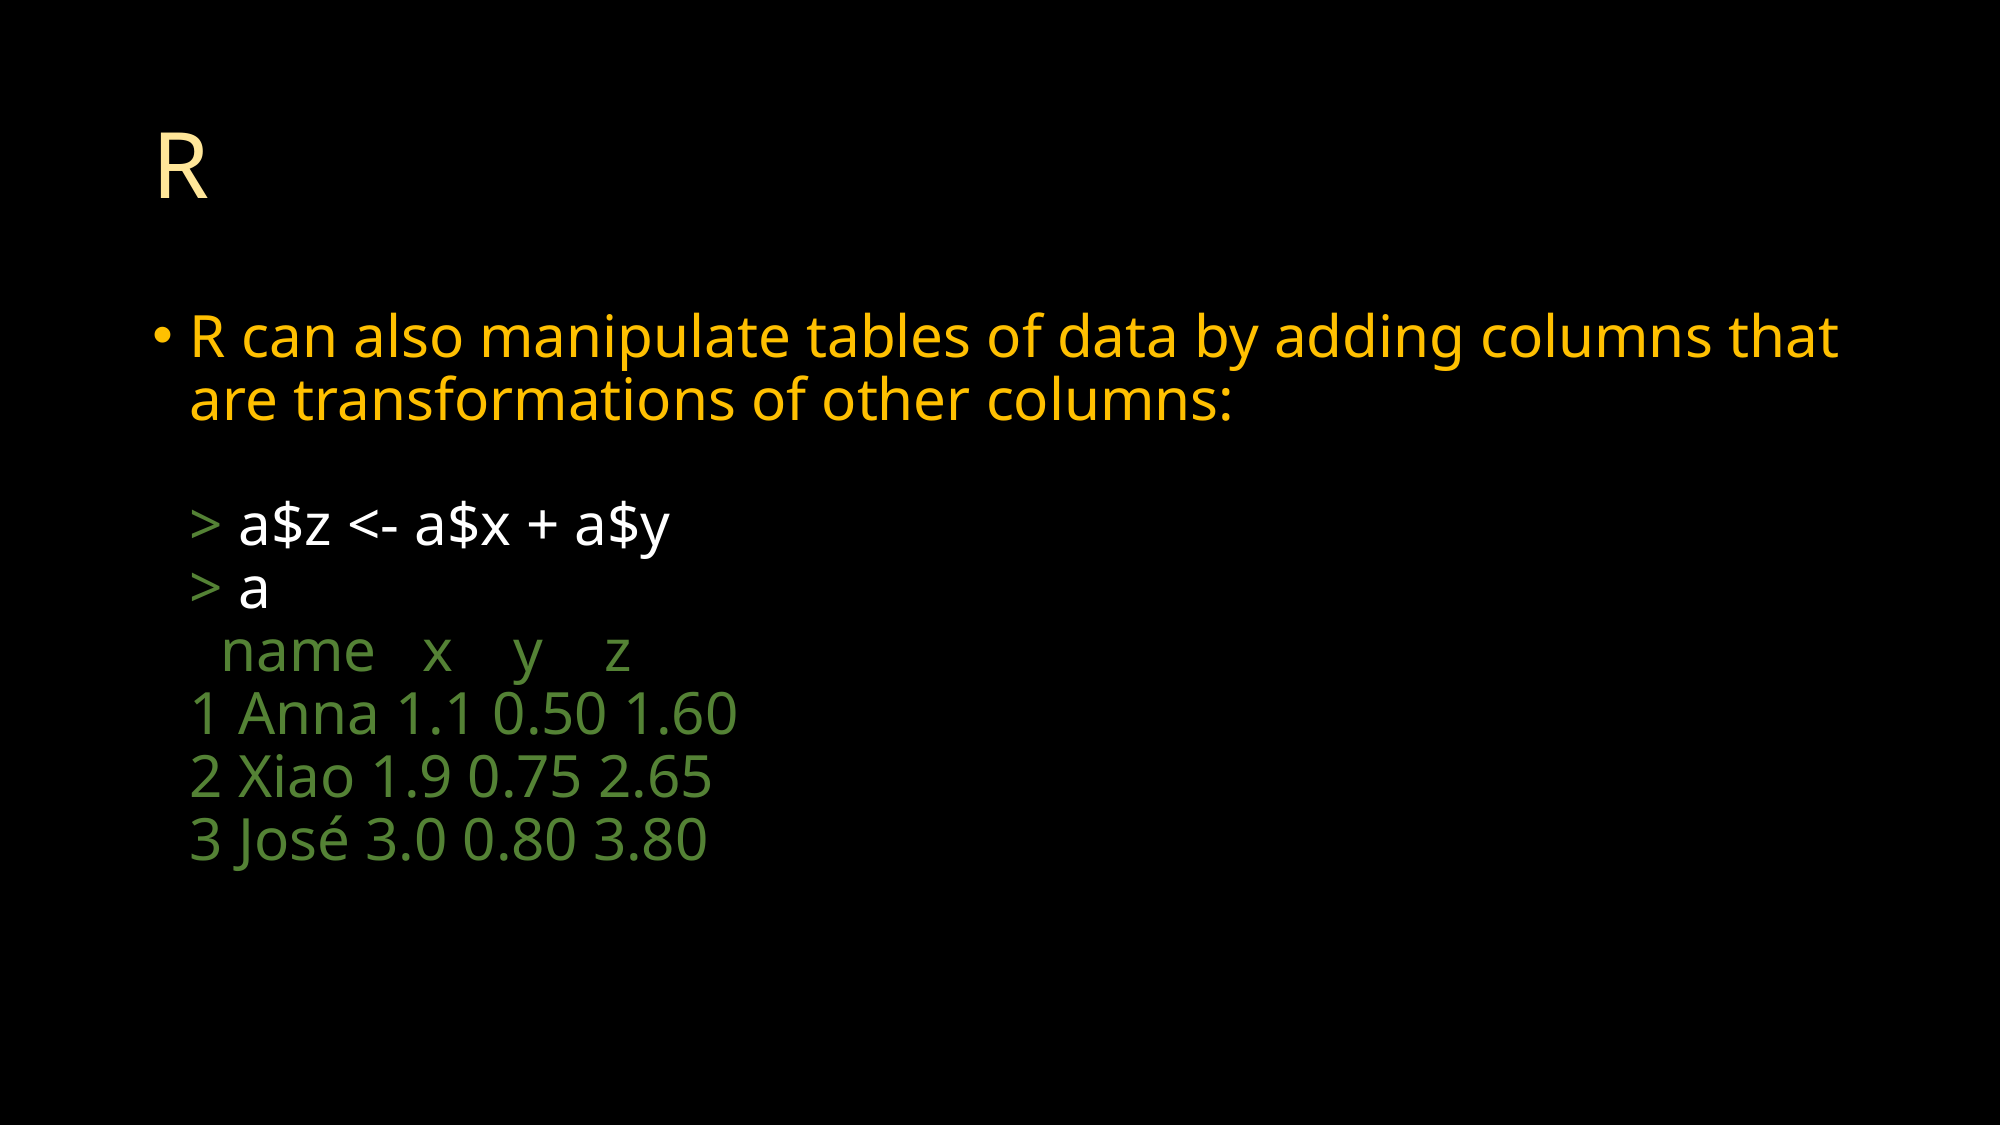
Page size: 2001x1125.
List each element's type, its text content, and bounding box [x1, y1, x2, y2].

title R [137, 59, 1863, 278]
list R can also manipulate tables of data by adding columns that are transformations of other columns: > a$z <- a$x + a$y > a name x y z 1 Anna 1.1 0.50 1.60 2 Xiao 1.9 0.75 2.65 3 José 3.0 0.80 3.80 [137, 299, 1863, 1014]
